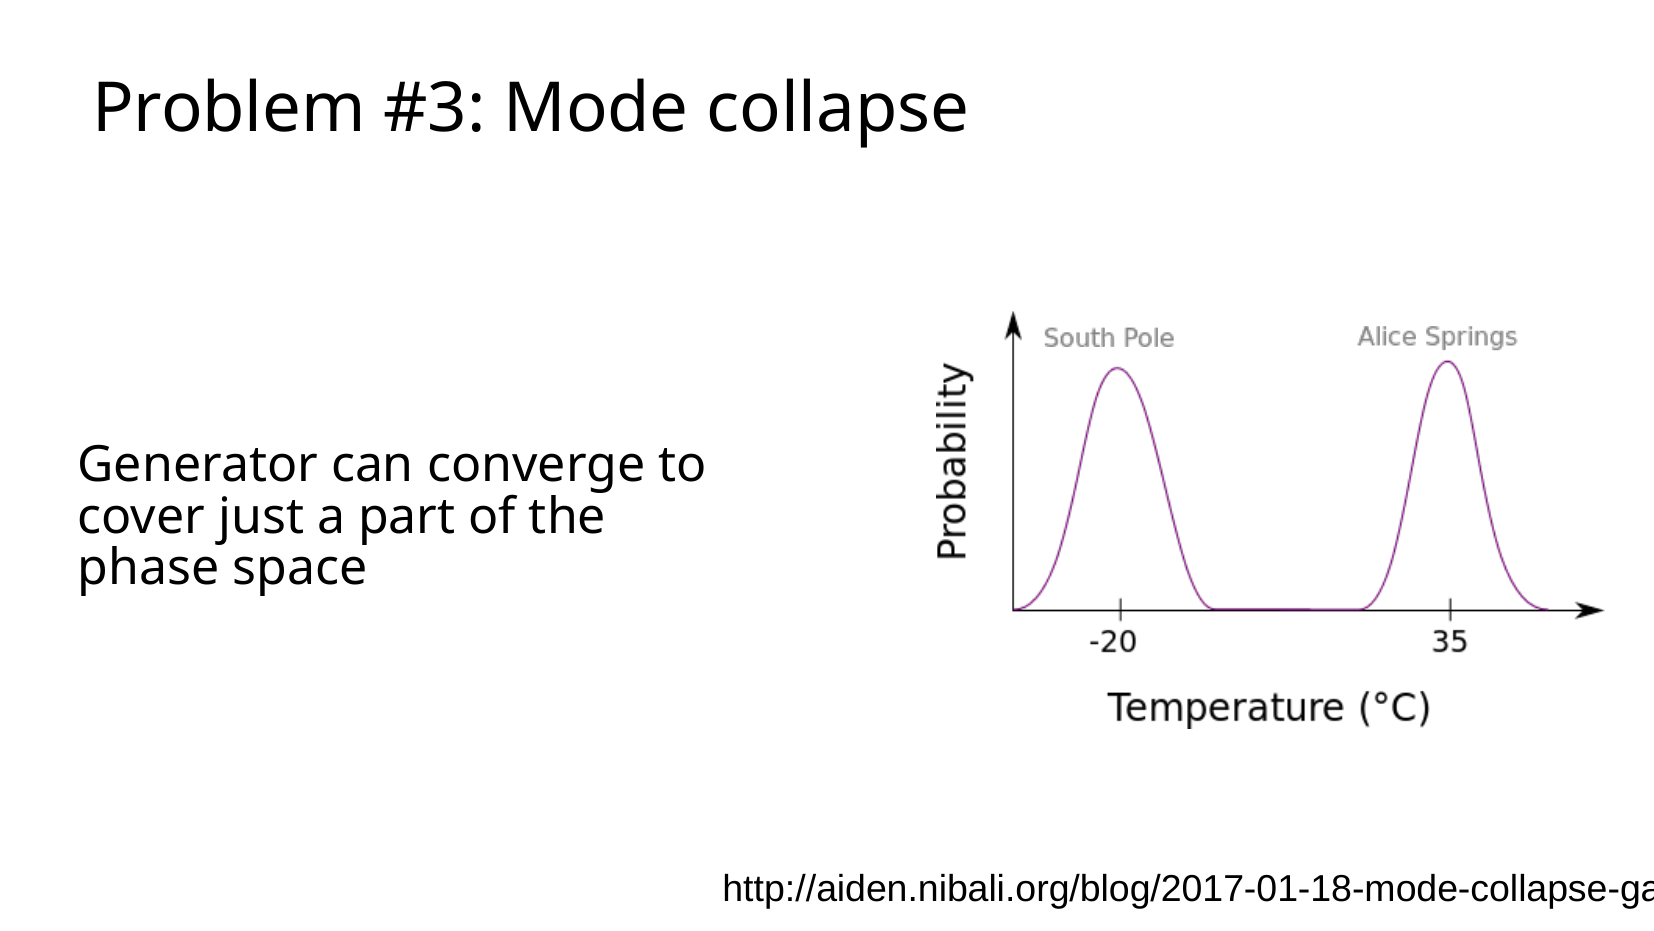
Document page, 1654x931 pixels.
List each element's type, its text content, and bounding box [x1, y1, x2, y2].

title Problem #3: Mode collapse [77, 51, 1579, 155]
text_box http://aiden.nibali.org/blog/2017-01-18-mode-collapse-gans/ [707, 856, 1654, 914]
list Generator can converge to cover just a part of the phase space [77, 206, 777, 828]
picture [936, 311, 1605, 729]
